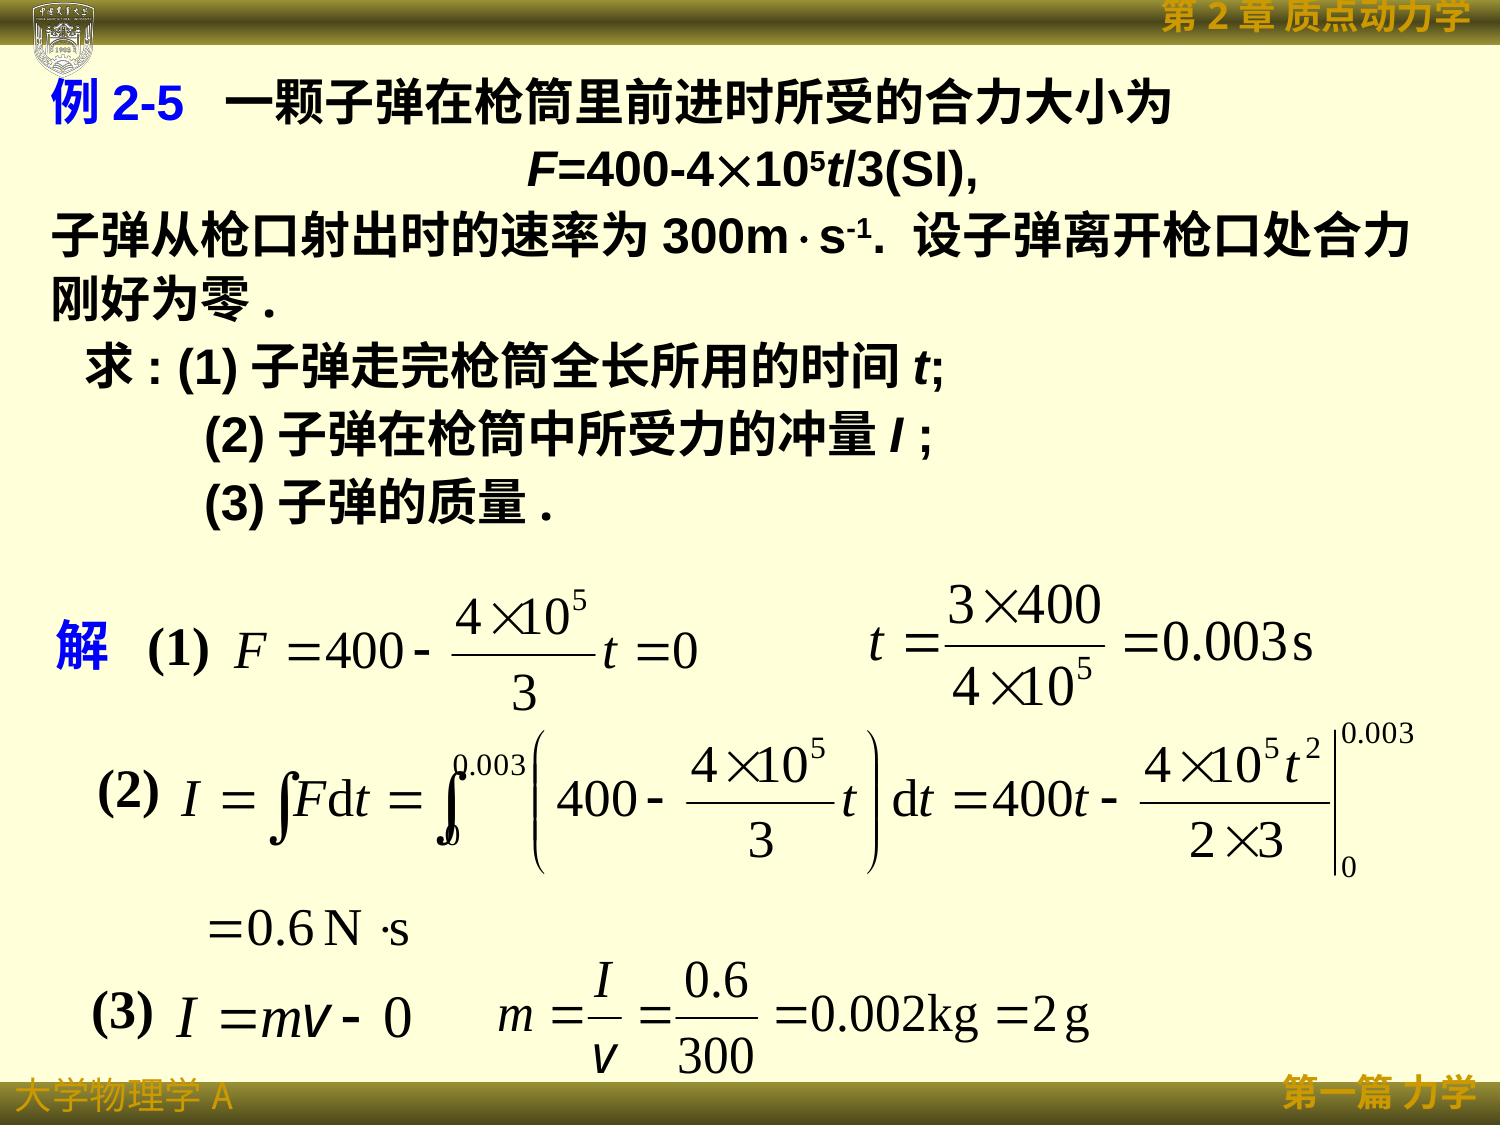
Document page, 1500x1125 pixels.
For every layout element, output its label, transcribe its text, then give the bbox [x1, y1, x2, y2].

text_box 例2-5 一颗子弹在枪筒里前进时所受的合力大小为 F=400-4105t/3(SI), 子弹从枪口射出时的速率为300ms-1. 设子弹离开枪口处合力刚好为零. 求: (1)子弹走完枪筒全长所用的时间t; (2)子弹在枪筒中所受力的冲量I ; (3)子弹的质量. [47, 60, 1459, 539]
text_box (2) [82, 745, 165, 826]
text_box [489, 946, 1099, 1082]
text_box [224, 573, 704, 708]
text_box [170, 709, 1418, 965]
text_box (3) [76, 966, 246, 1047]
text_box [861, 568, 1324, 708]
text_box 解 (1) [41, 603, 219, 684]
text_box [165, 981, 420, 1049]
picture [29, 0, 97, 79]
